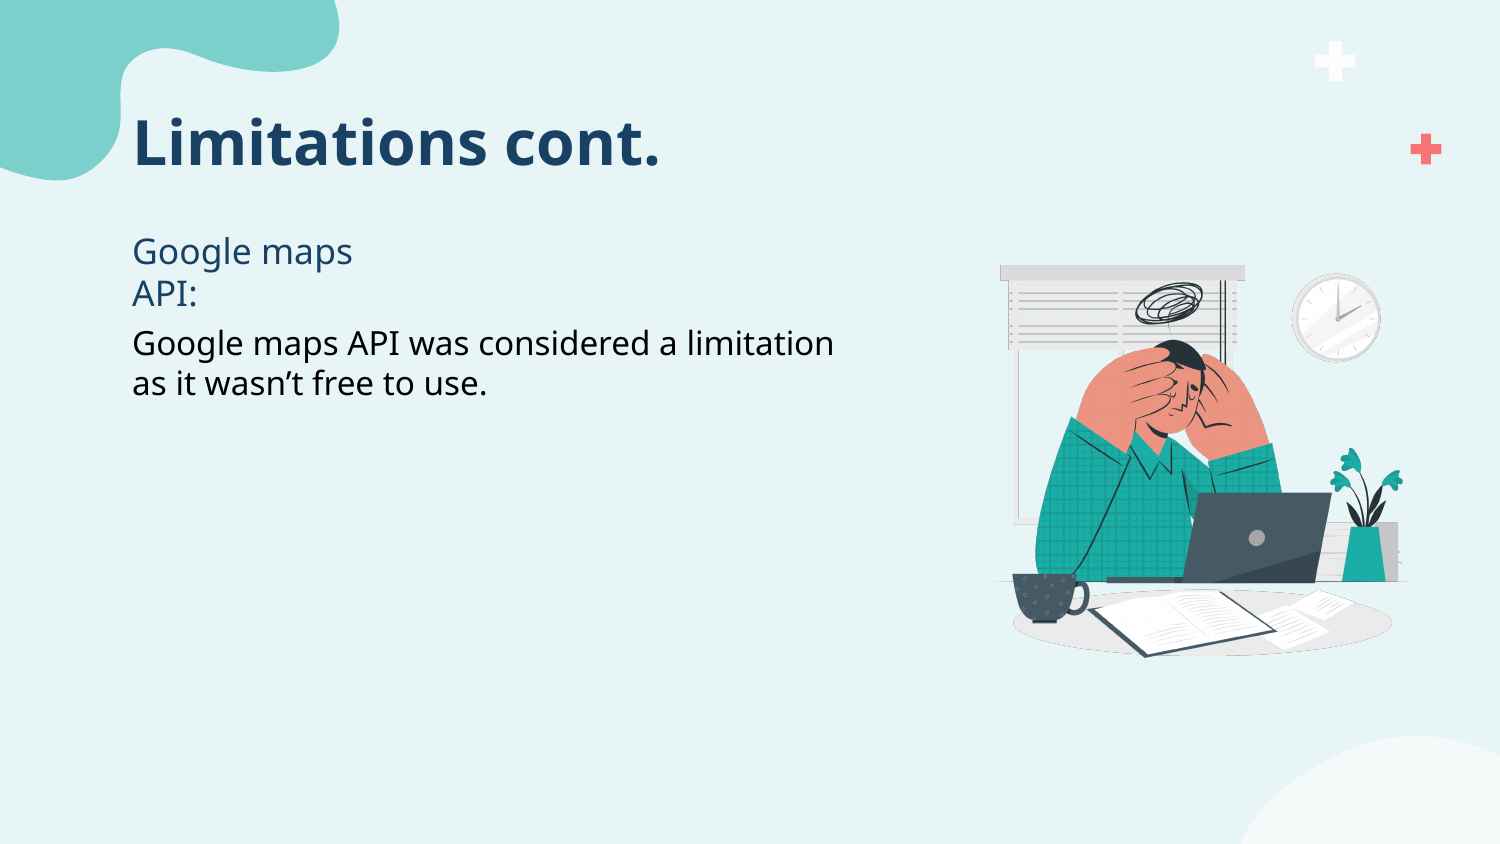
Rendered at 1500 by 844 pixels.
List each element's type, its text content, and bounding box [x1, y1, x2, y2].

text_box Google maps API was considered a limitation as it wasn’t free to use. [116, 307, 887, 418]
title Limitations cont. [116, 88, 1383, 183]
subtitle Google maps API: [116, 213, 436, 307]
picture [962, 225, 1443, 706]
text_box [0, 0, 340, 181]
